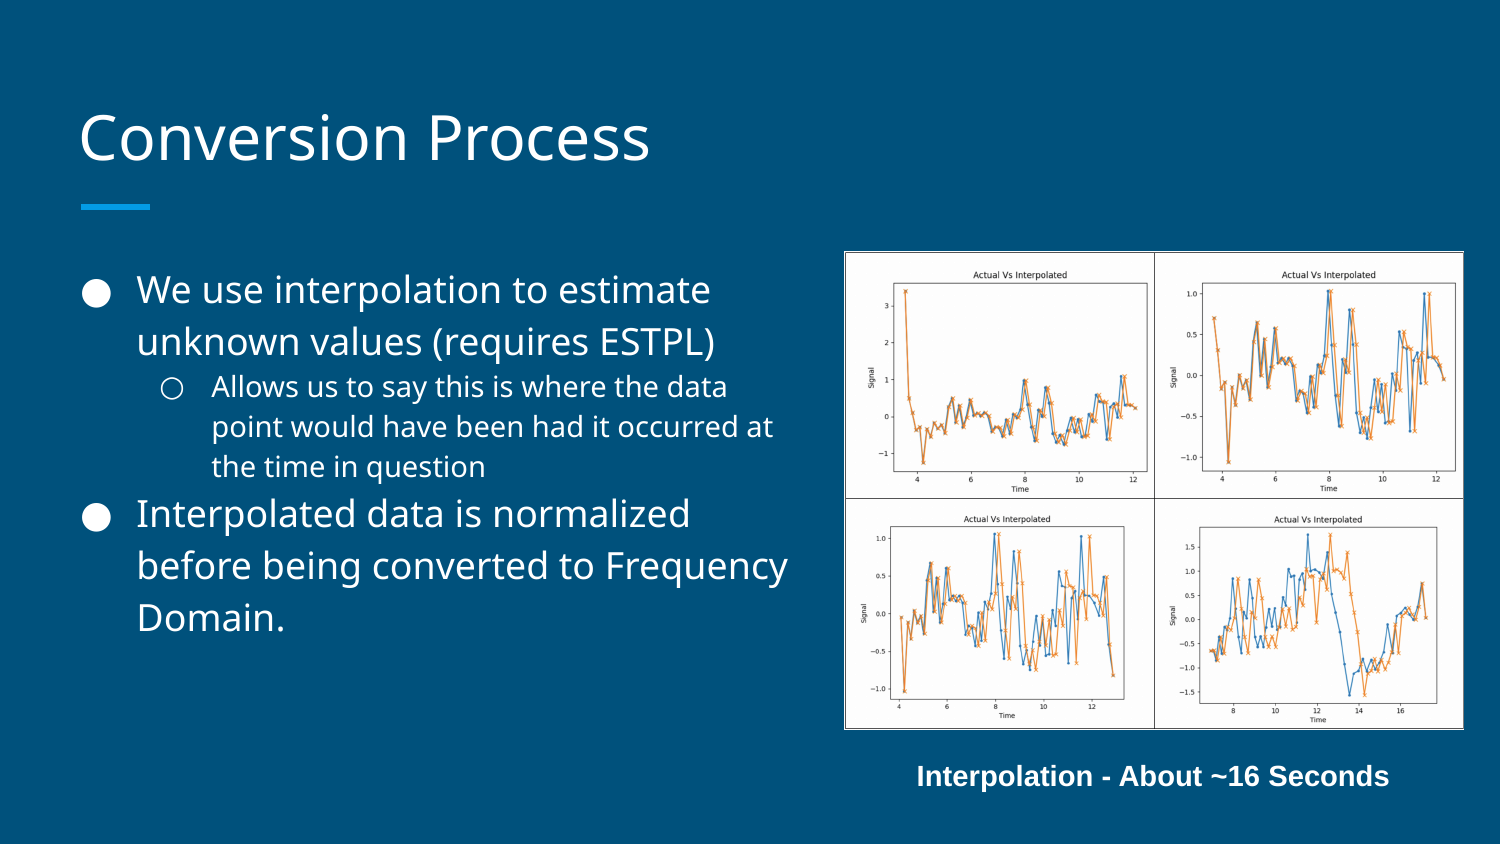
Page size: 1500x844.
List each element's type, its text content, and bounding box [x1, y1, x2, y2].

title Conversion Process [63, 75, 1437, 188]
text_box Interpolation - About ~16 Seconds [843, 749, 1463, 800]
picture [845, 252, 1463, 729]
list We use interpolation to estimate unknown values (requires ESTPL) Allows us to say this is where the data point would have been had it occurred at the time in question Interpolated data is normalized before being converted to Frequency Domain. [46, 244, 821, 750]
